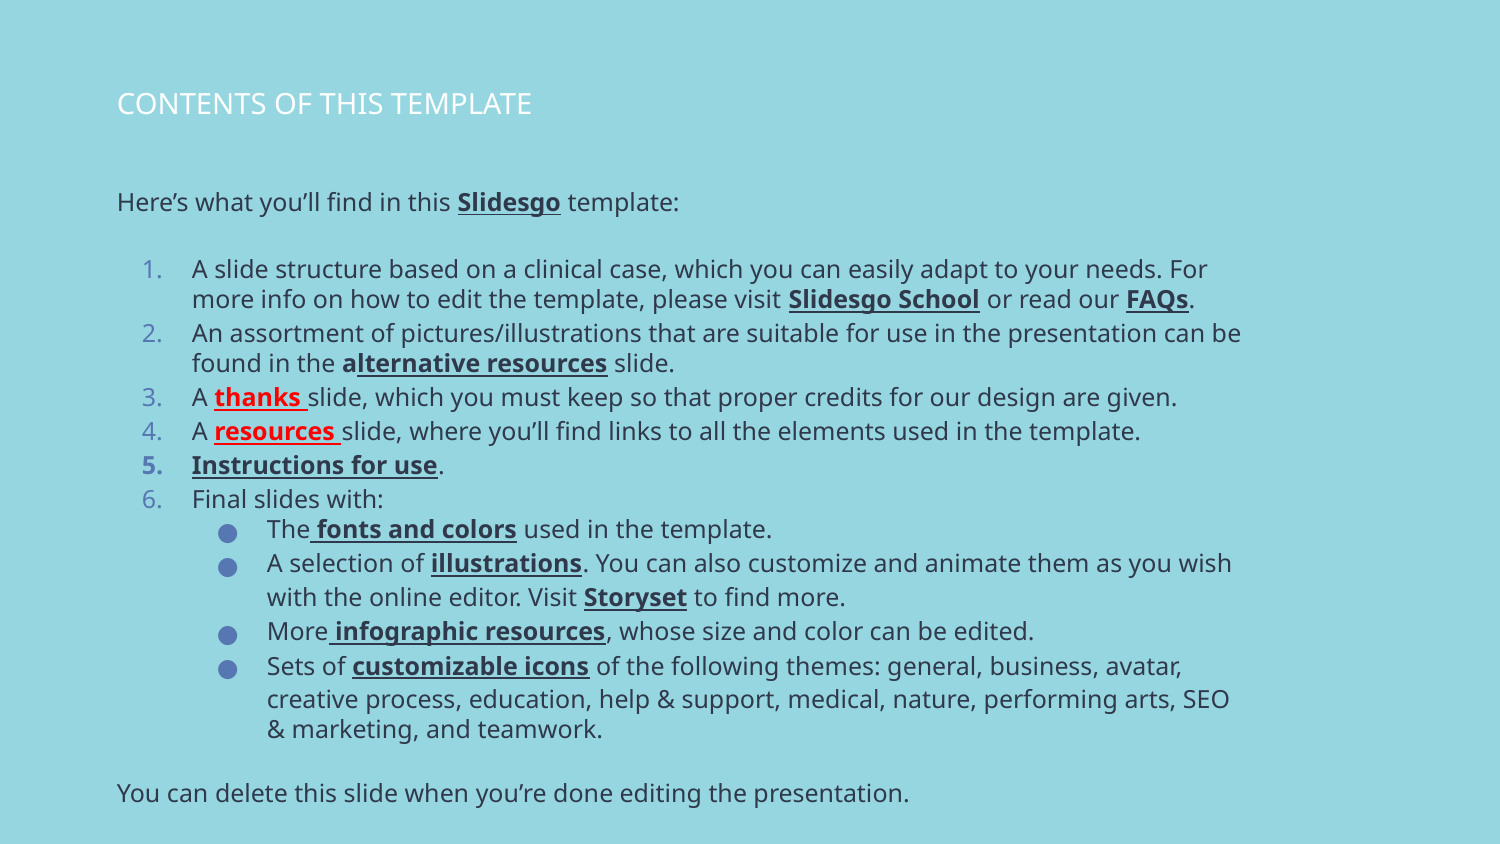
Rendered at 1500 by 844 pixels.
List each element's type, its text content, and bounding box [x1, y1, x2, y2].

list Here’s what you’ll find in this Slidesgo template: A slide structure based on a clinical case, which you can easily adapt to your needs. For more info on how to edit the template, please visit Slidesgo School or read our FAQs. An assortment of pictures/illustrations that are suitable for use in the presentation can be found in the alternative resources slide. A thanks slide, which you must keep so that proper credits for our design are given. A resources slide, where you’ll find links to all the elements used in the template. Instructions for use. Final slides with: The fonts and colors used in the template. A selection of illustrations. You can also customize and animate them as you wish with the online editor. Visit Storyset to find more. More infographic resources, whose size and color can be edited. Sets of customizable icons of the following themes: general, business, avatar, creative process, education, help & support, medical, nature, performing arts, SEO & marketing, and teamwork. You can delete this slide when you’re done editing the presentation. [101, 171, 1264, 738]
title CONTENTS OF THIS TEMPLATE [101, 70, 750, 162]
